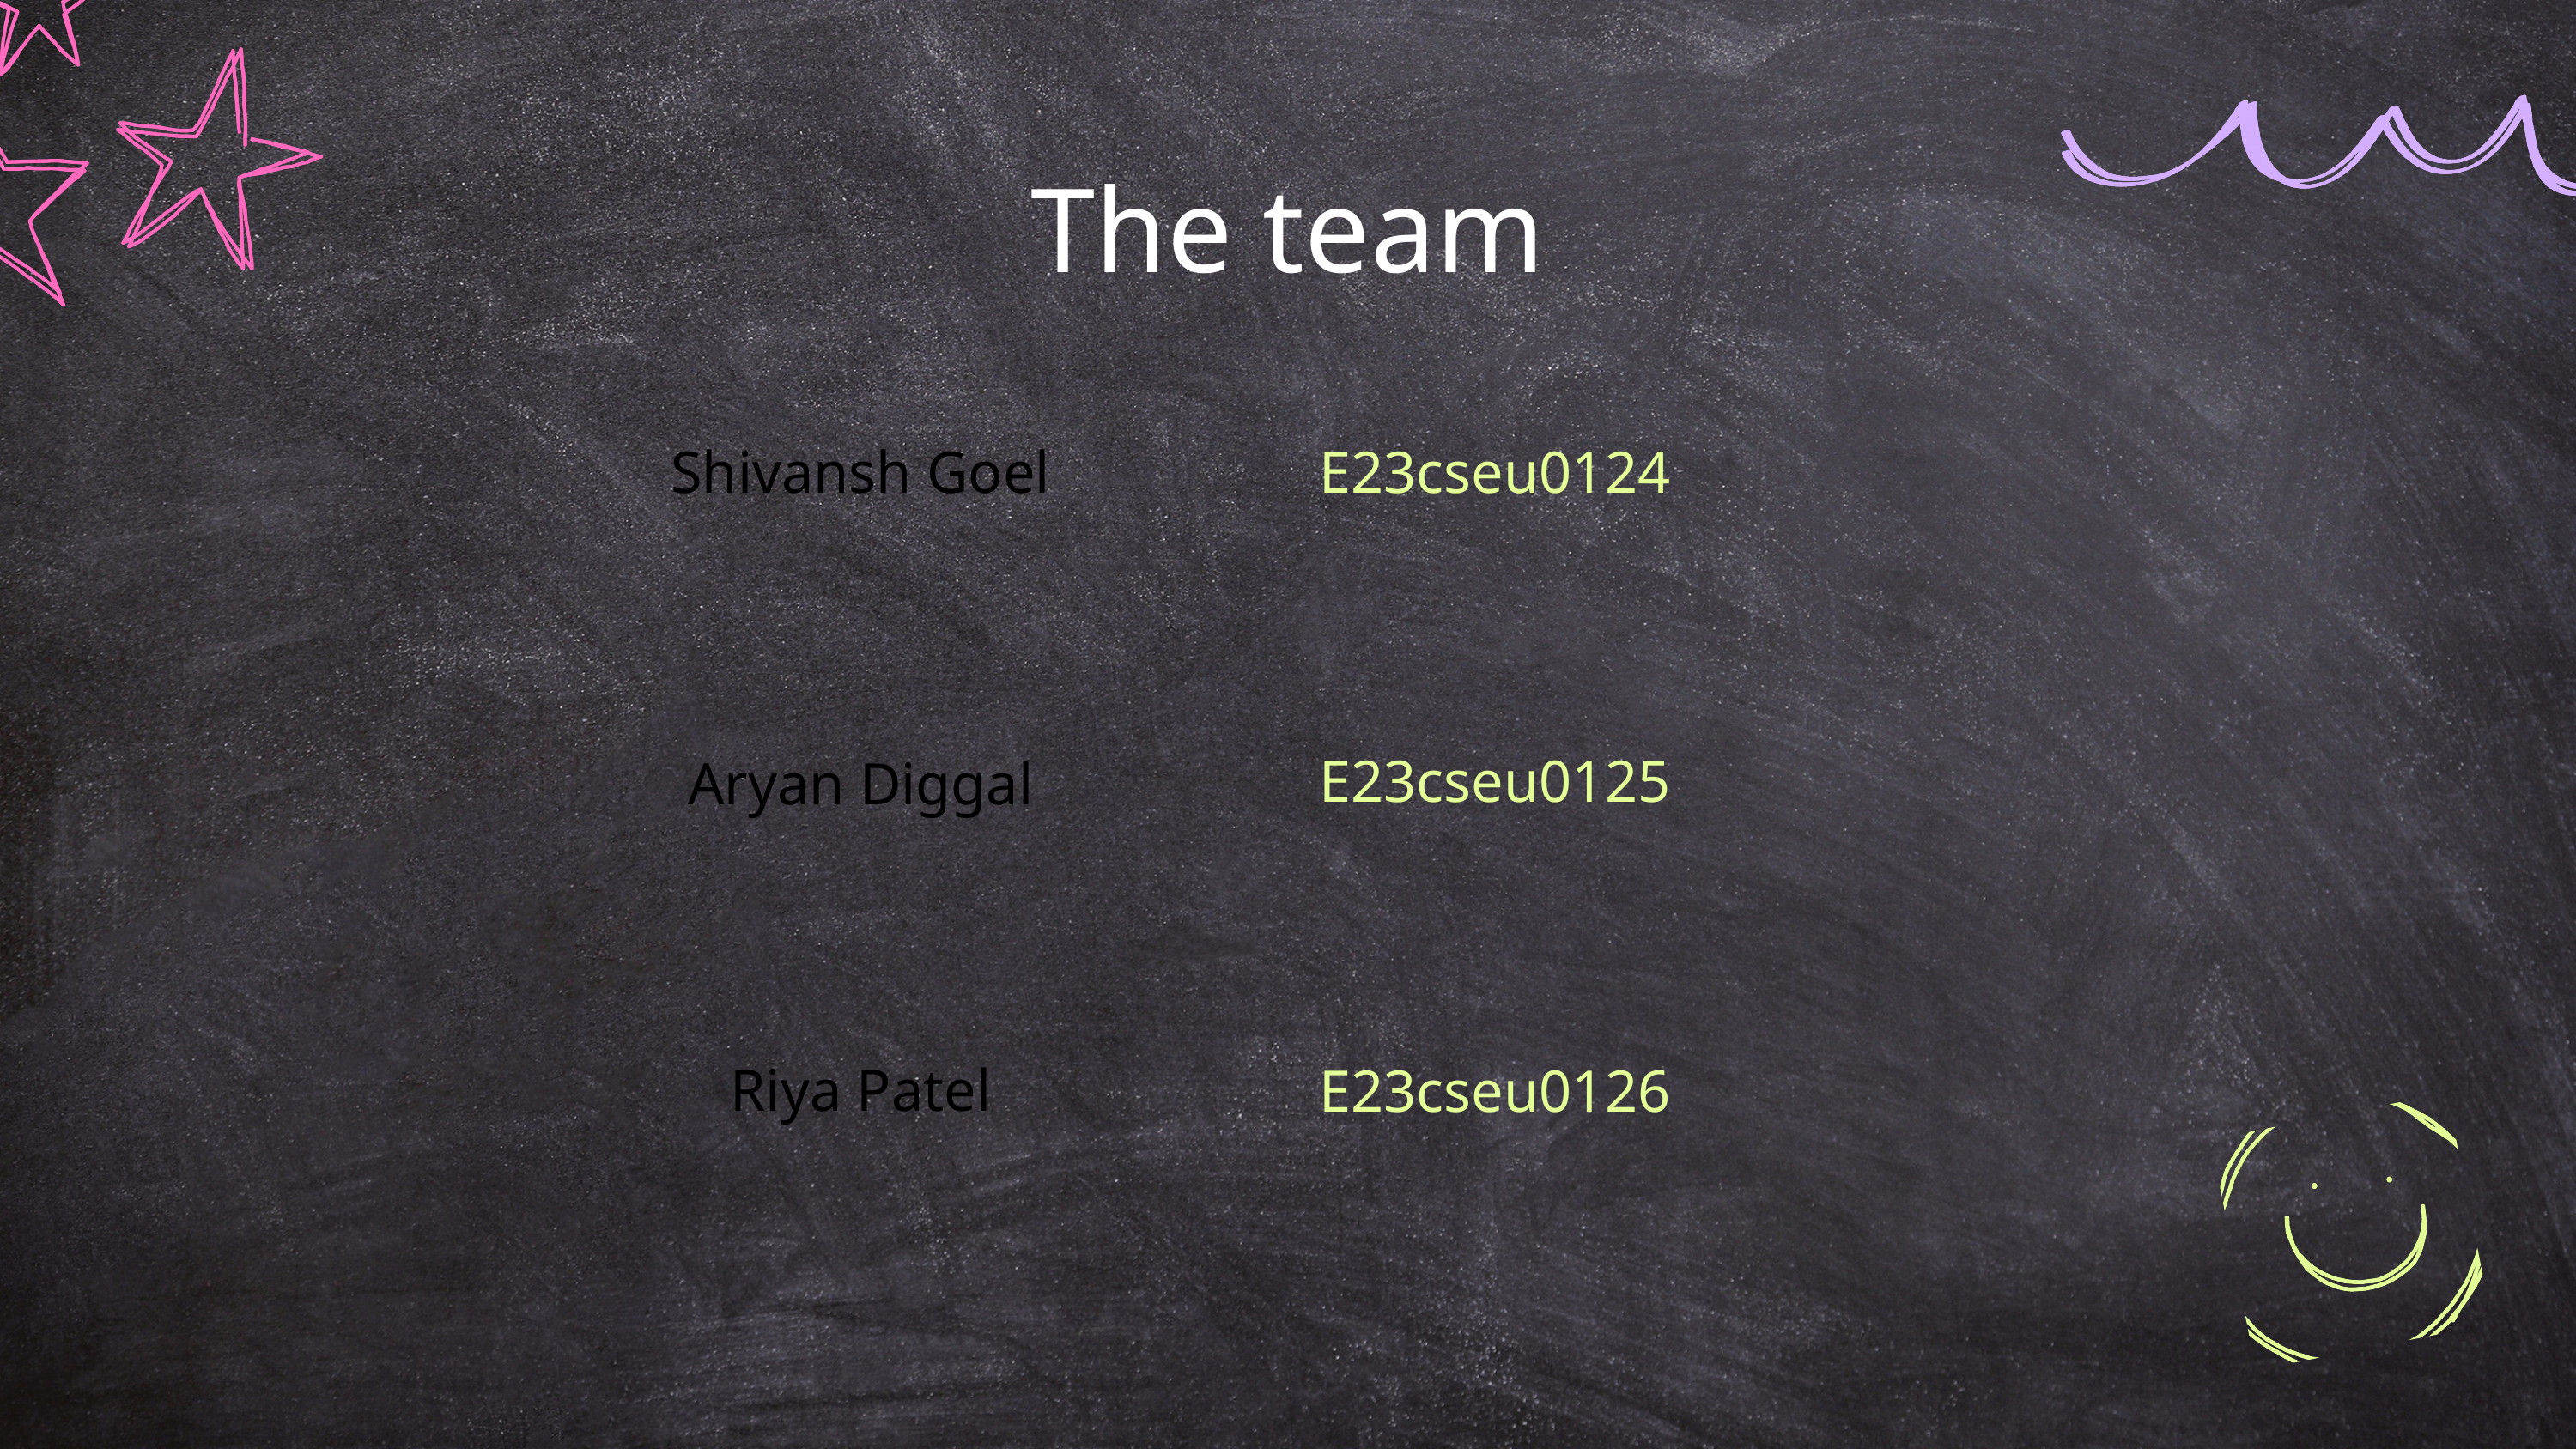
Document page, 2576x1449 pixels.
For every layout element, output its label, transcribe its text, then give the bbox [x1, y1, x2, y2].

text_box [0, 0, 2576, 1449]
text_box [0, 0, 324, 337]
text_box Aryan Diggal [625, 743, 1097, 816]
text_box Riya Patel [625, 1051, 1097, 1123]
text_box [2210, 1093, 2493, 1371]
text_box Shivansh Goel [625, 433, 1097, 505]
text_box E23cseu0125 [1229, 742, 1761, 814]
text_box [2060, 94, 2576, 197]
text_box E23cseu0124 [1229, 433, 1761, 505]
text_box E23cseu0126 [1229, 1051, 1761, 1124]
text_box The team [670, 186, 1905, 296]
